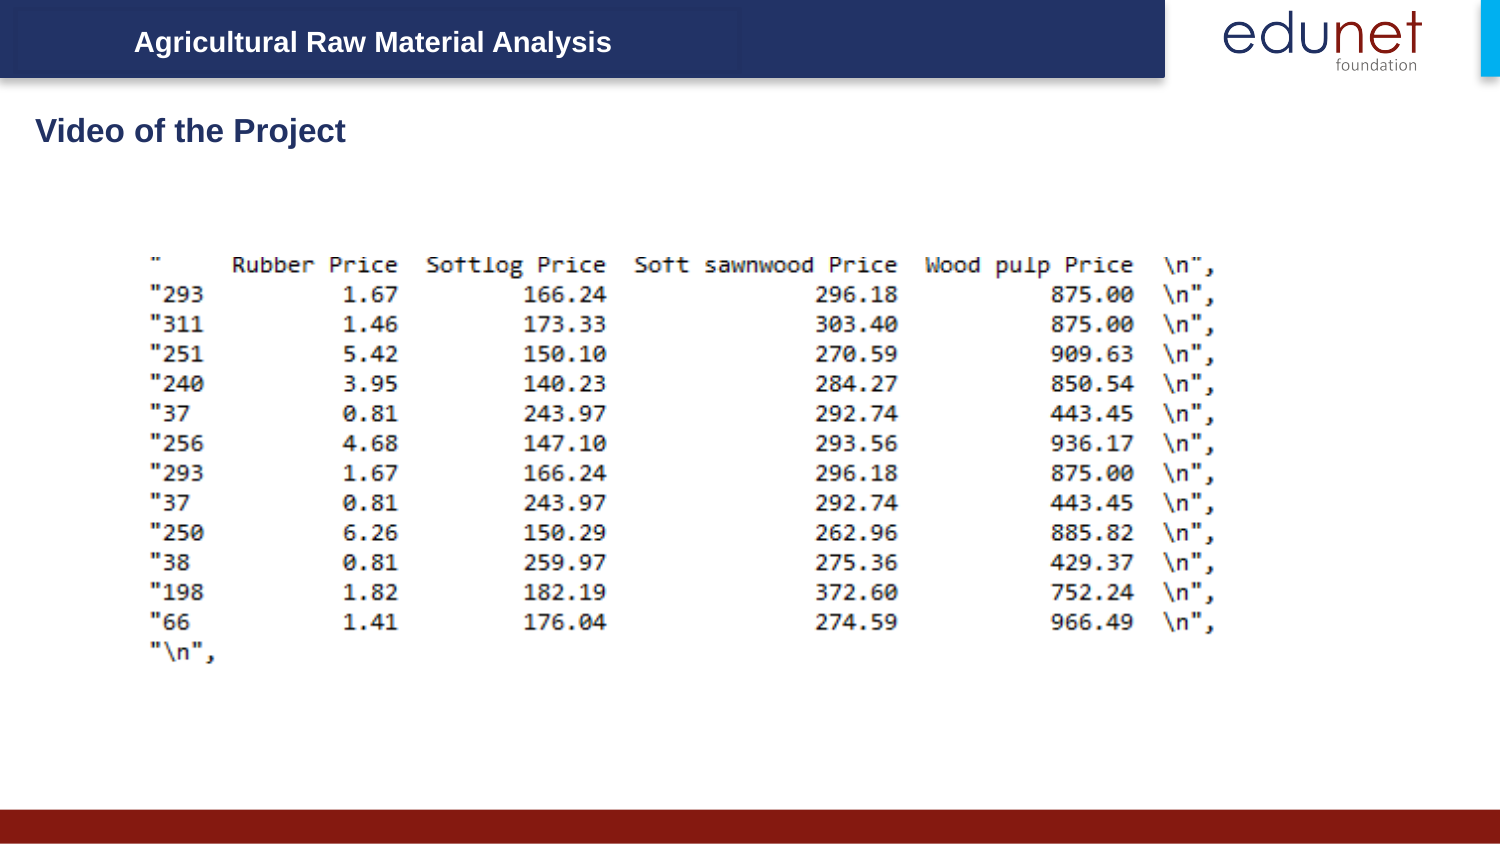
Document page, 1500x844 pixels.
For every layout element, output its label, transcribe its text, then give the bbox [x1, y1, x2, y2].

picture [141, 257, 1290, 671]
text_box Agricultural Raw Material Analysis [13, 7, 742, 74]
text_box Video of the Project [20, 94, 750, 147]
picture [1219, 8, 1424, 75]
